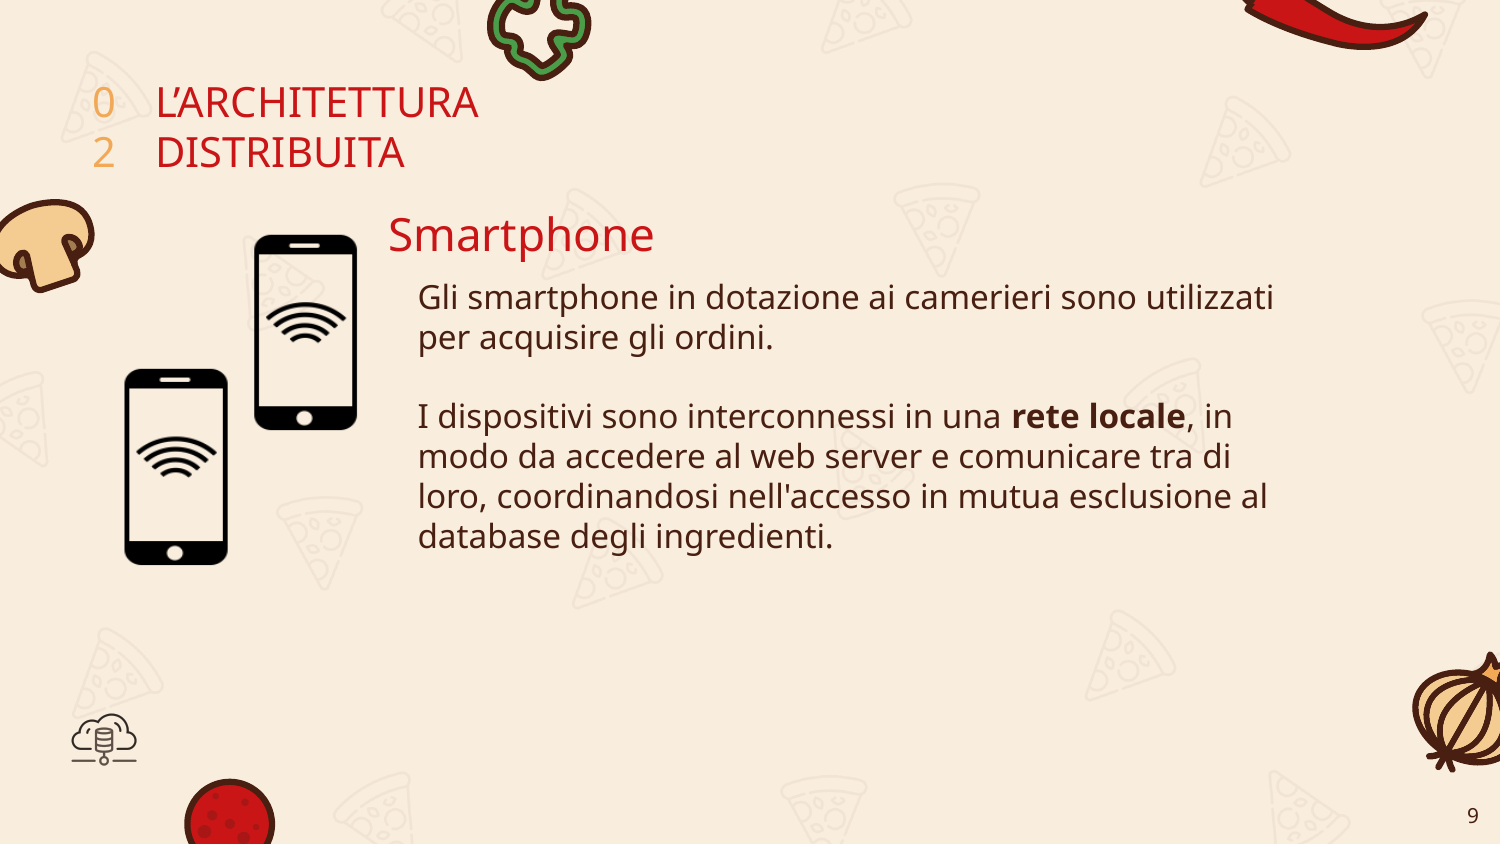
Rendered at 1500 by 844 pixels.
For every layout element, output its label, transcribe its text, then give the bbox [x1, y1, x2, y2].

text_box Smartphone [373, 197, 671, 268]
text_box L’ARCHITETTURA DISTRIBUITA [140, 68, 666, 183]
picture [0, 0, 1500, 844]
picture [506, 0, 573, 62]
text_box Gli smartphone in dotazione ai camerieri sono utilizzati per acquisire gli ordini. I dispositivi sono interconnessi in una rete locale, in modo da accedere al web server e comunicare tra di loro, coordinandosi nell'accesso in mutua esclusione al database degli ingredienti. [402, 268, 1315, 563]
text_box 02 [67, 68, 140, 183]
text_box 9 [1452, 795, 1494, 835]
